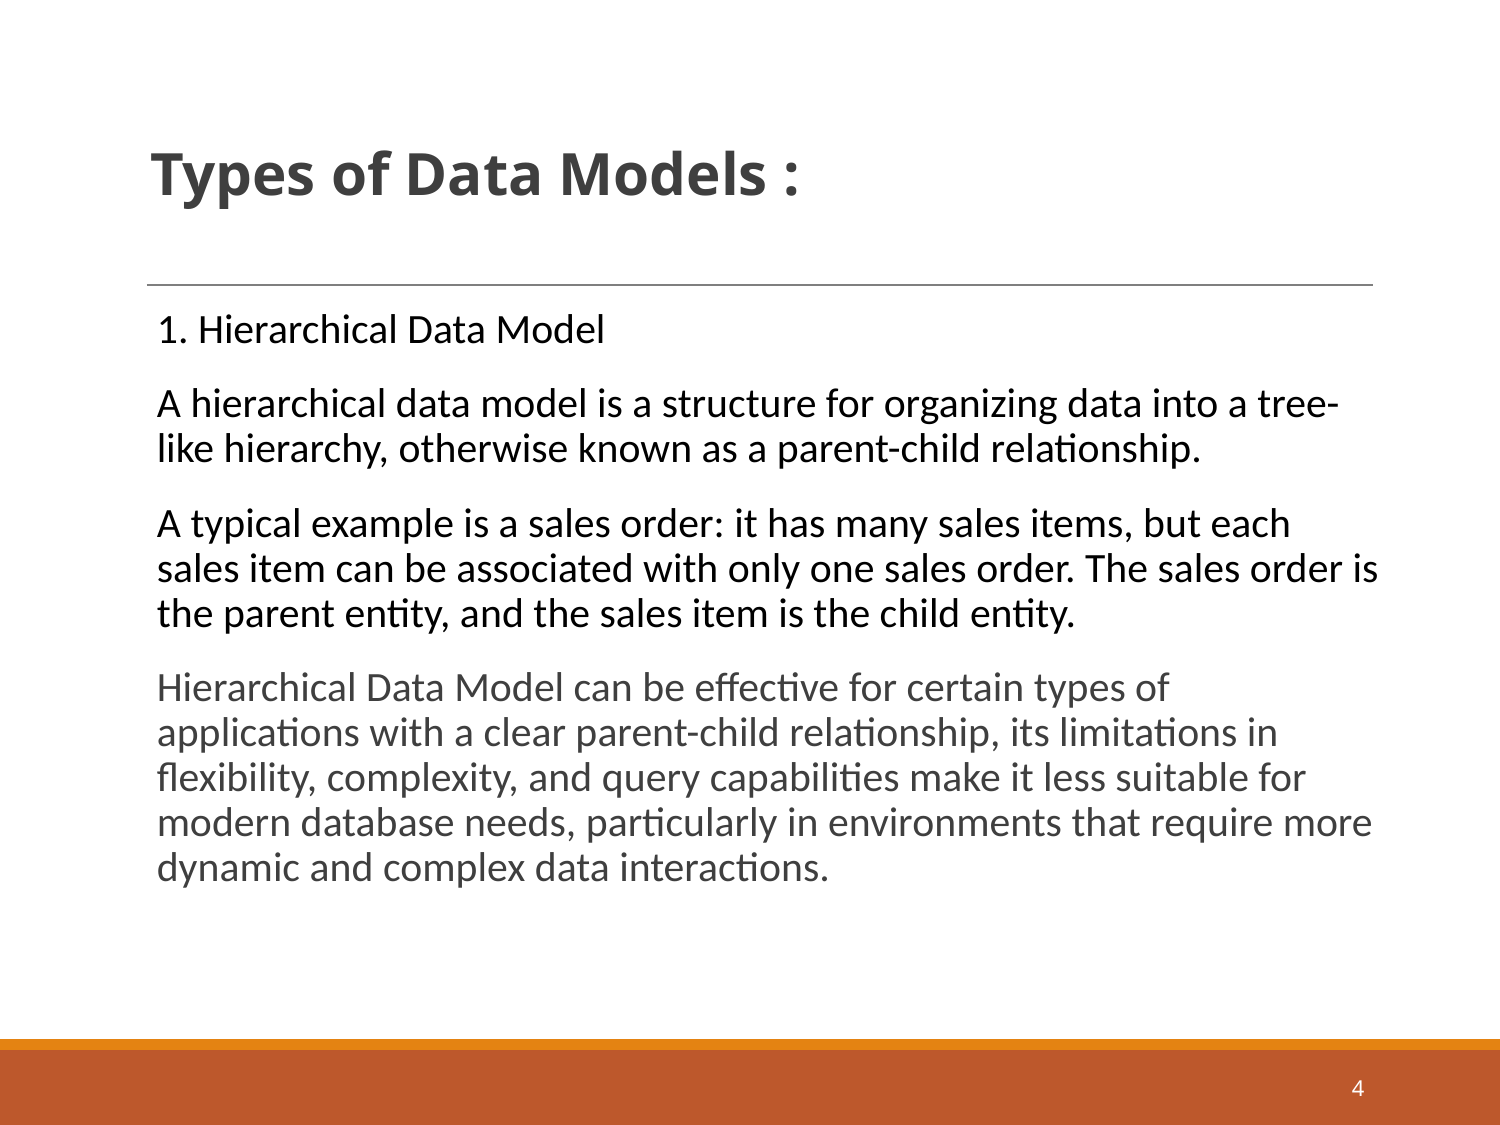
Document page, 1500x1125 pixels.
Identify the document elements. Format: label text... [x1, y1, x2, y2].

list 1. Hierarchical Data Model A hierarchical data model is a structure for organizing data into a tree-like hierarchy, otherwise known as a parent-child relationship. A typical example is a sales order: it has many sales items, but each sales item can be associated with only one sales order. The sales order is the parent entity, and the sales item is the child entity. Hierarchical Data Model can be effective for certain types of applications with a clear parent-child relationship, its limitations in flexibility, complexity, and query capabilities make it less suitable for modern database needs, particularly in environments that require more dynamic and complex data interactions. [141, 299, 1380, 960]
title Types of Data Models : [135, 47, 1373, 285]
slide_number ‹#› [1218, 1059, 1380, 1120]
